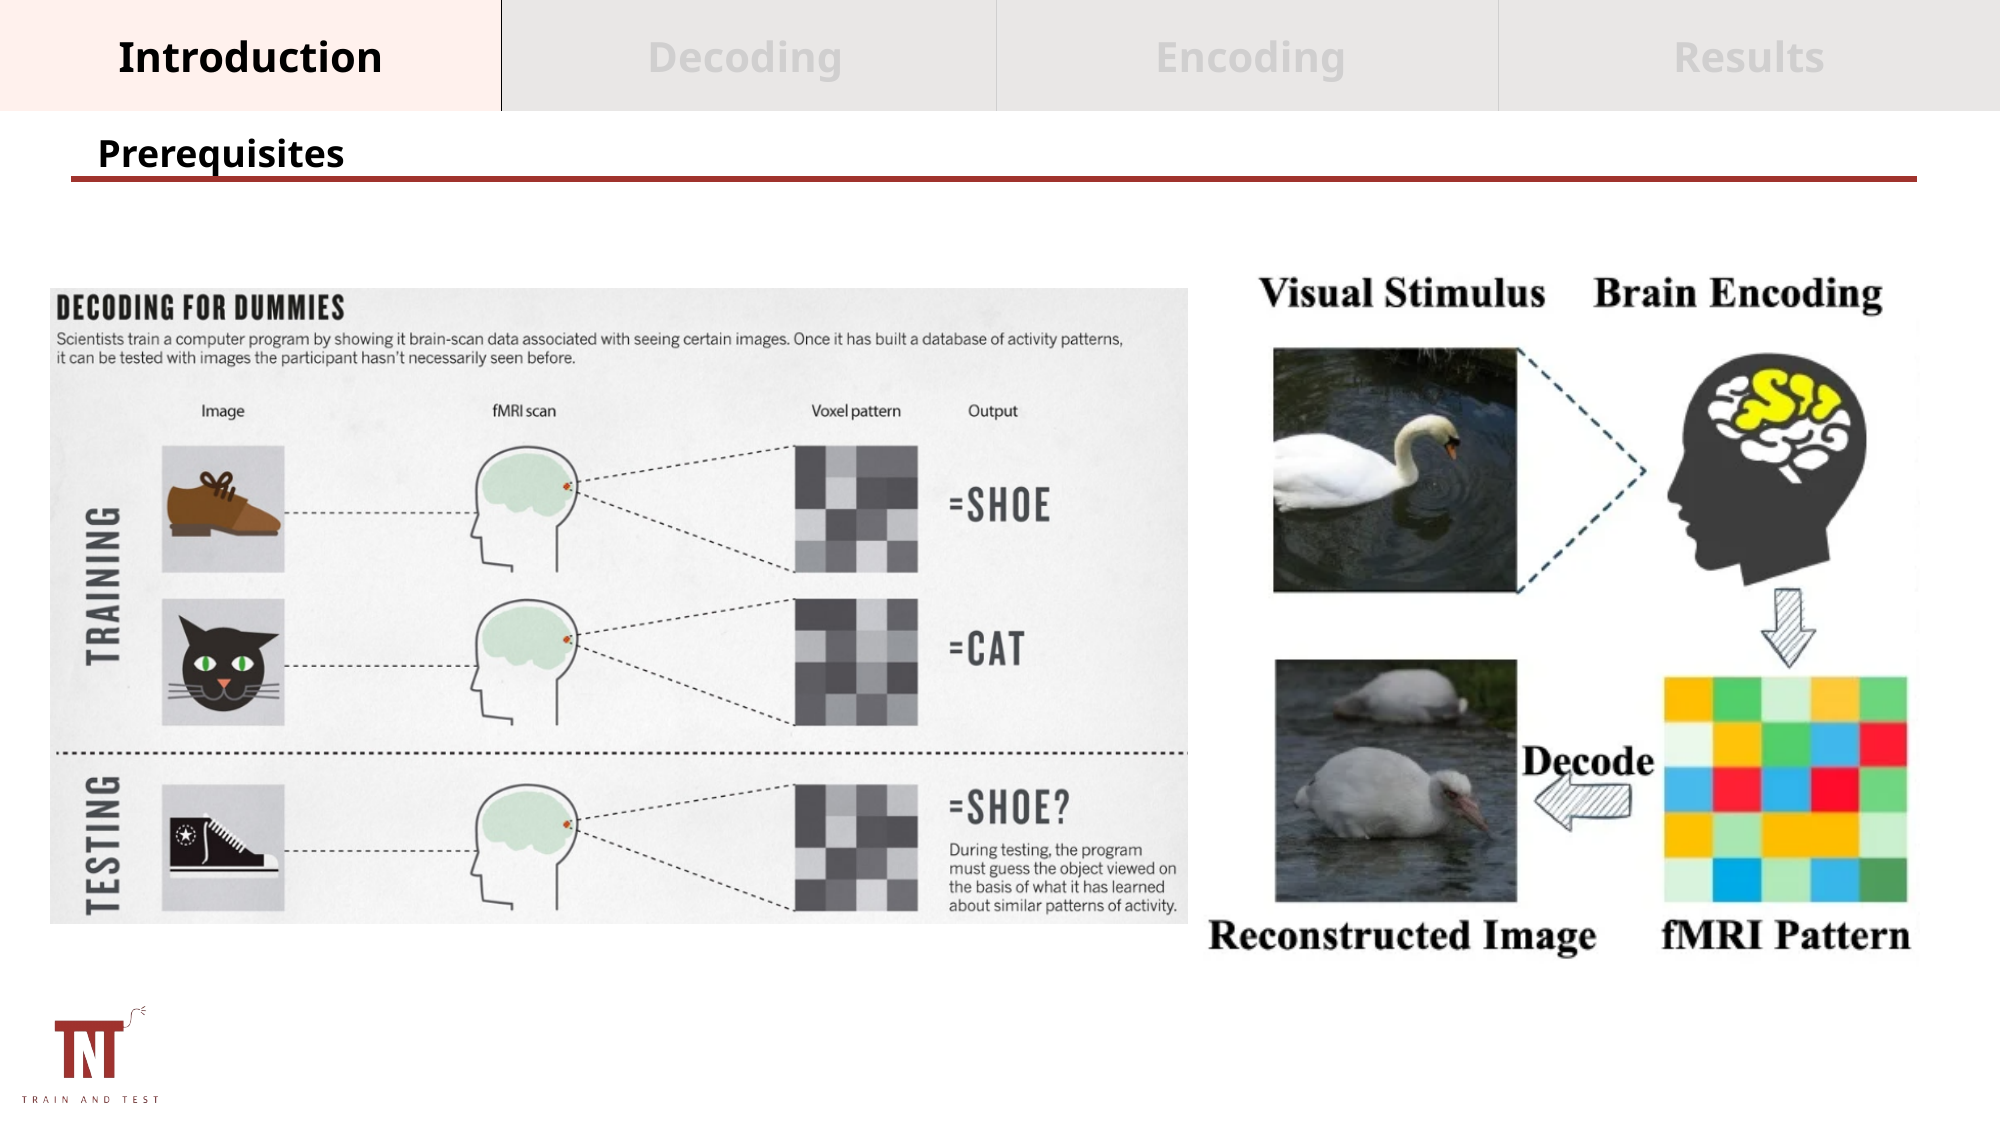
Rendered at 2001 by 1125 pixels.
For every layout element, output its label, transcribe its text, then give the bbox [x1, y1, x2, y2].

text_box Prerequisites [82, 109, 1083, 183]
text_box Introduction [0, 0, 501, 112]
picture [50, 246, 1920, 967]
text_box [997, 0, 2000, 112]
picture [21, 1003, 160, 1110]
text_box [502, 0, 996, 109]
